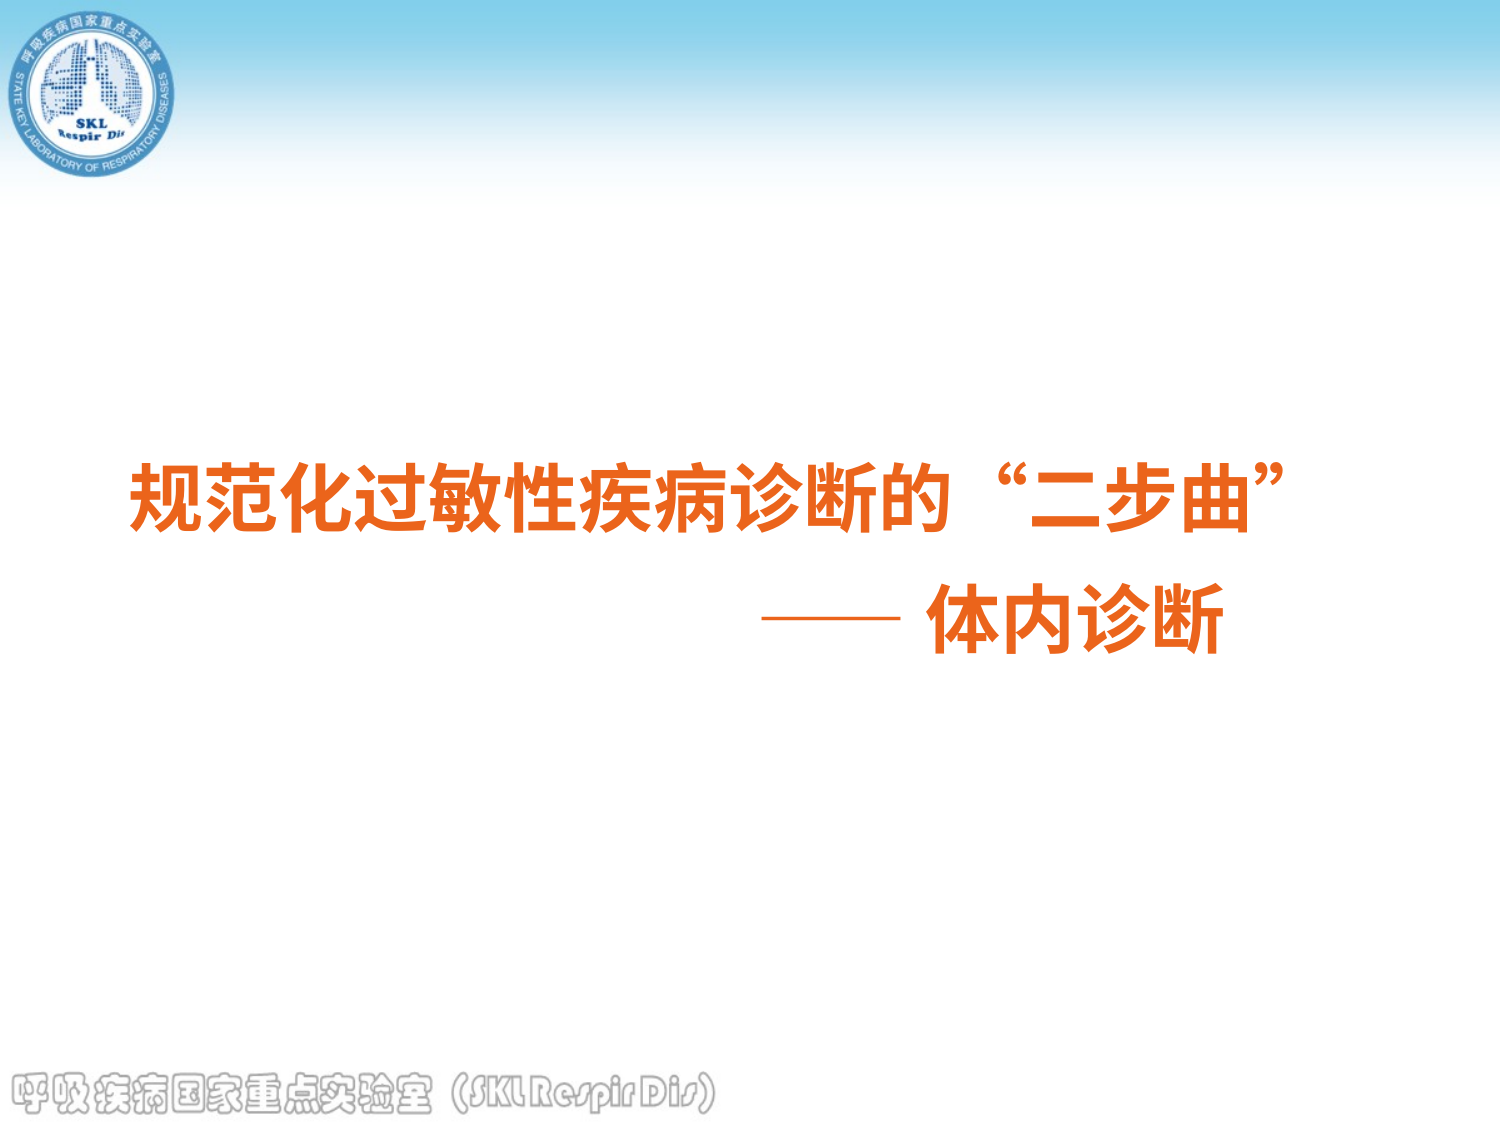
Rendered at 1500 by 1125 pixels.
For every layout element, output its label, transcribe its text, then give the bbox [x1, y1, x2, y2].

text_box 规范化过敏性疾病诊断的“二步曲” ——体内诊断 [114, 444, 1459, 670]
picture [0, 0, 1500, 1125]
